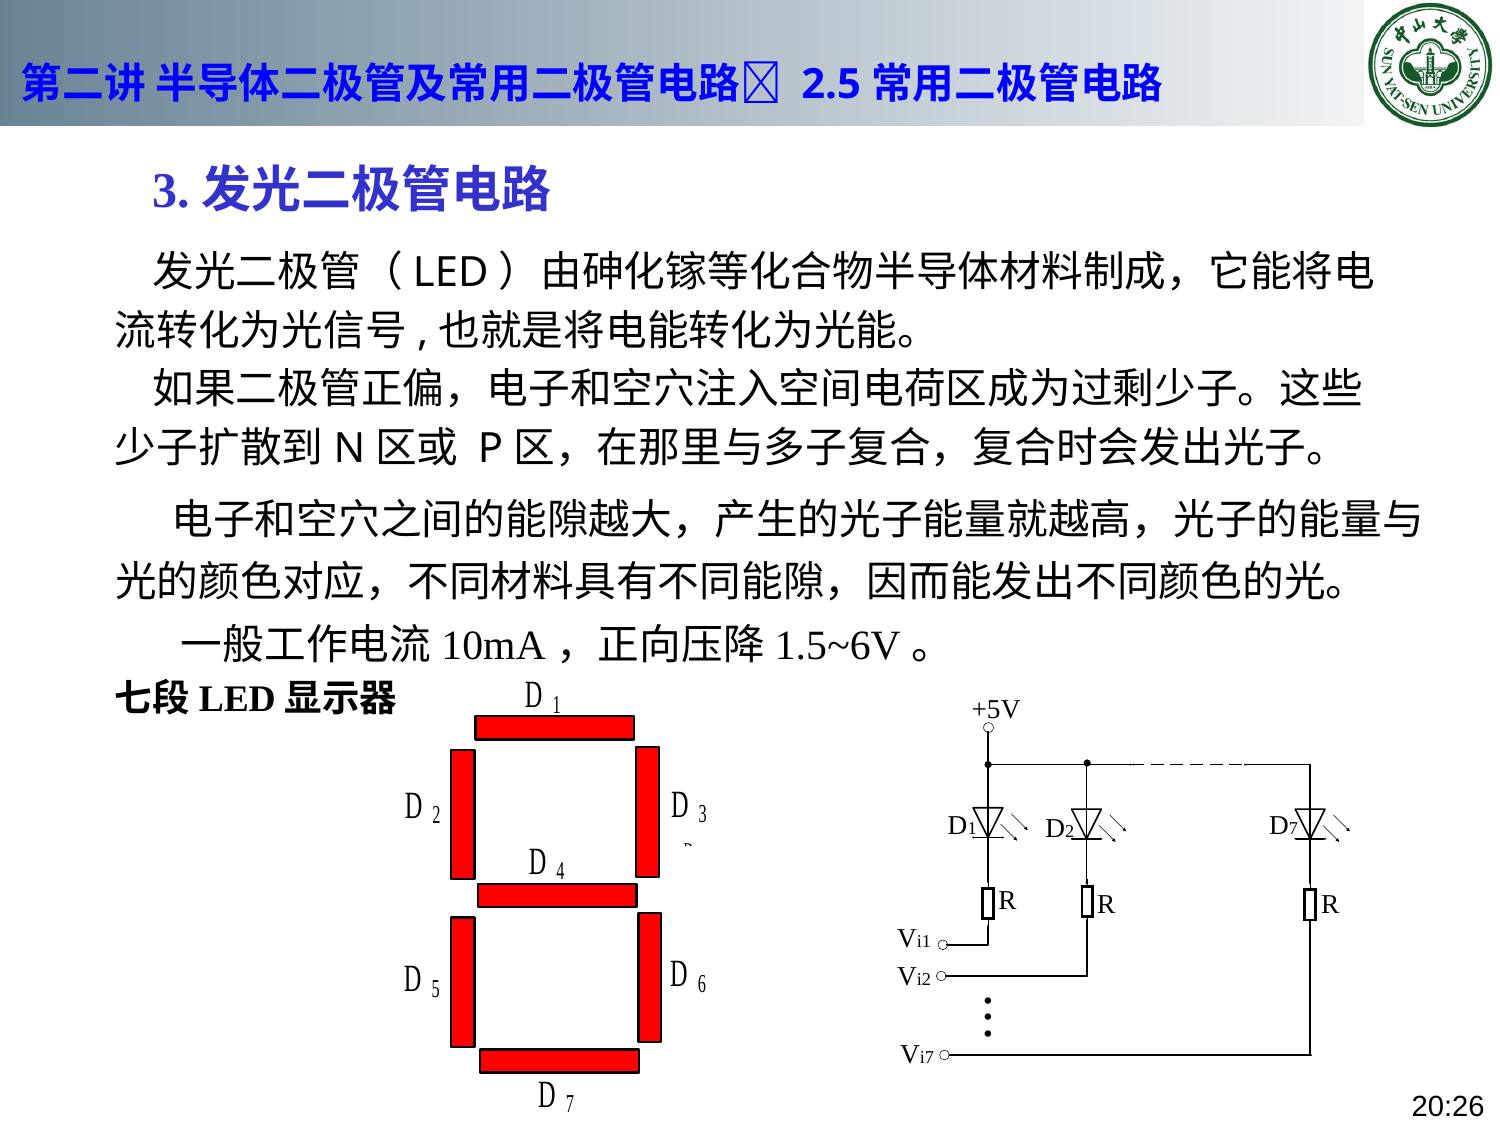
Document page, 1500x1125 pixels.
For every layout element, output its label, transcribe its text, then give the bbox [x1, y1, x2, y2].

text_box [99, 641, 750, 1125]
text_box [868, 691, 1377, 1086]
text_box 如果二极管正偏，电子和空穴注入空间电荷区成为过剩少子。这些少子扩散到N区或 P区，在那里与多子复合，复合时会发出光子。 [99, 354, 1400, 418]
title 第二讲 半导体二极管及常用二极管电路 2.5常用二极管电路 [5, 38, 1194, 126]
text_box 电子和空穴之间的能隙越大，产生的光子能量就越高，光子的能量与光的颜色对应，不同材料具有不同能隙，因而能发出不同颜色的光。 一般工作电流10mA，正向压降1.5~6V。 [100, 472, 1459, 676]
text_box 发光二极管（LED）由砷化镓等化合物半导体材料制成，它能将电流转化为光信号,也就是将电能转化为光能。 [99, 237, 1413, 363]
picture [1364, 0, 1500, 130]
text_box 3.发光二极管电路 [137, 149, 1038, 225]
text_box 如果二极管正偏，电子和空穴注入空间电荷区成为过剩少子。这些少子扩散到N区或 P区，在那里与多子复合，复合时会发出光子。 [99, 419, 1400, 480]
